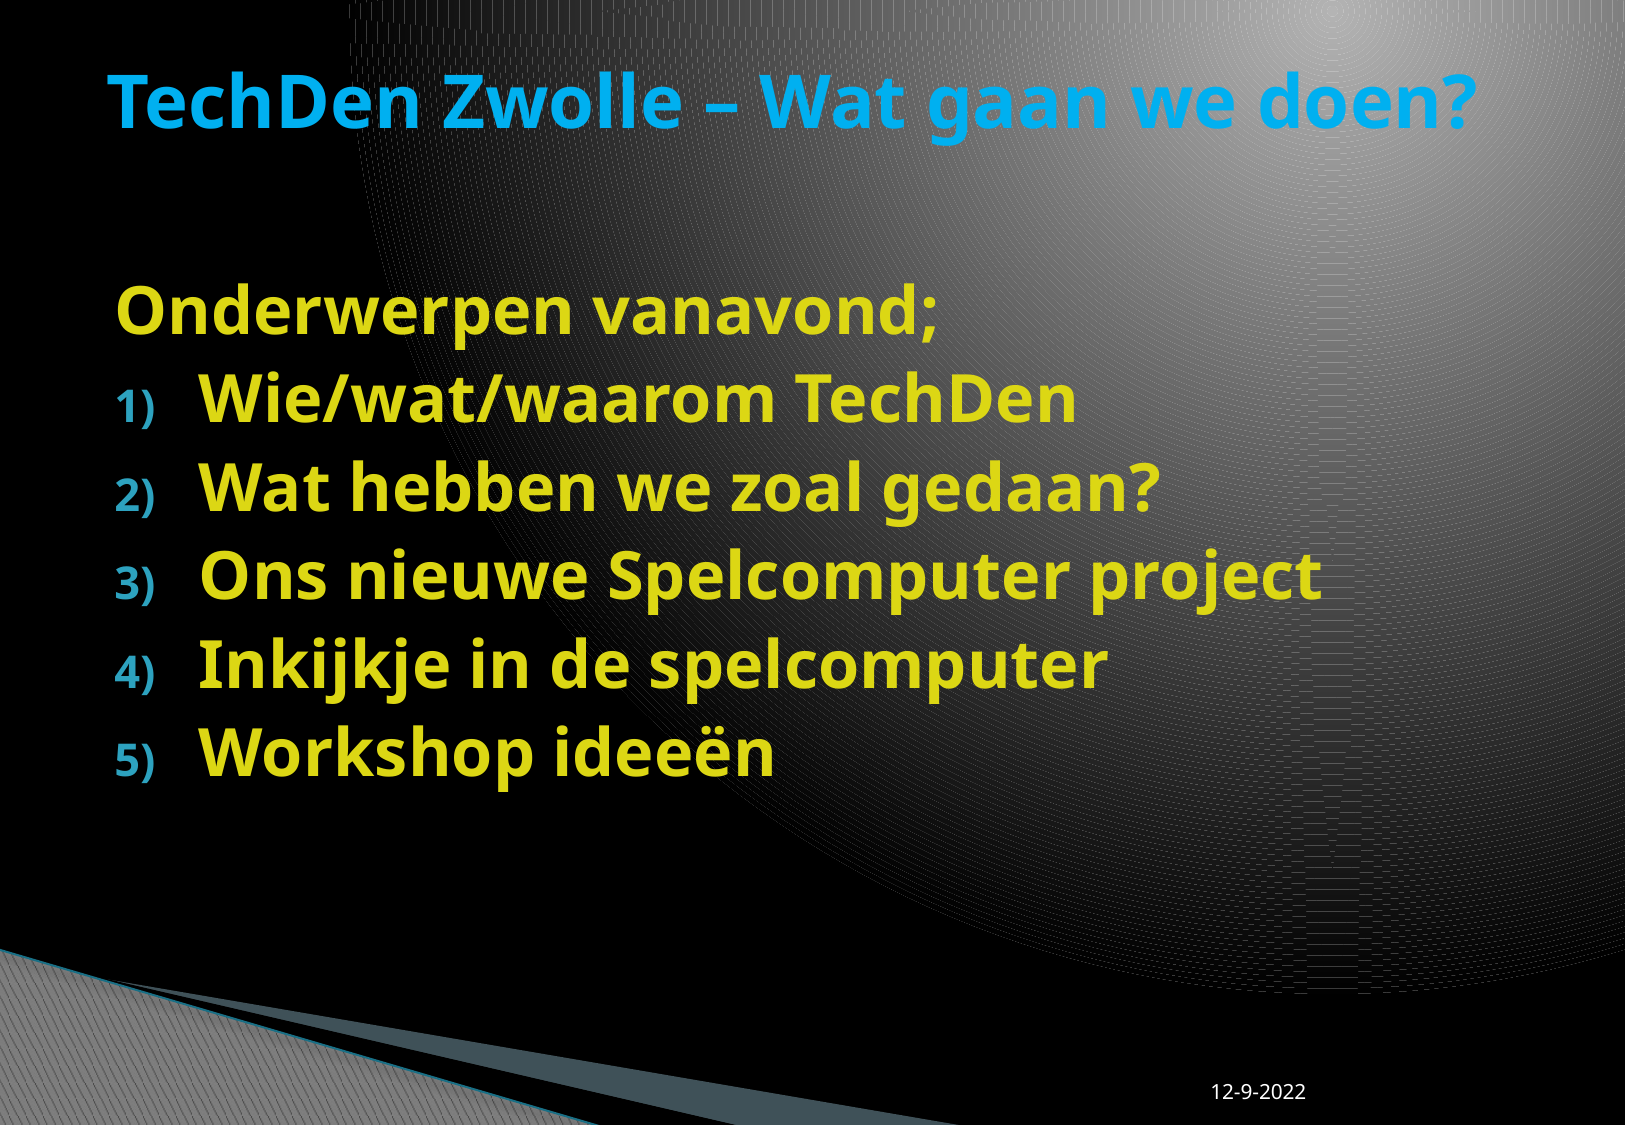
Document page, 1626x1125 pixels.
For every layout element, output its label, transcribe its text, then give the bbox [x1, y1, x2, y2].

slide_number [1195, 1051, 1537, 1112]
title TechDen Zwolle – Wat gaan we doen? [91, 4, 1555, 193]
list Onderwerpen vanavond; Wie/wat/waarom TechDen Wat hebben we zoal gedaan? Ons nieuwe Spelcomputer project Inkijkje in de spelcomputer Workshop ideeën [81, 184, 1581, 986]
picture [0, 952, 588, 1125]
